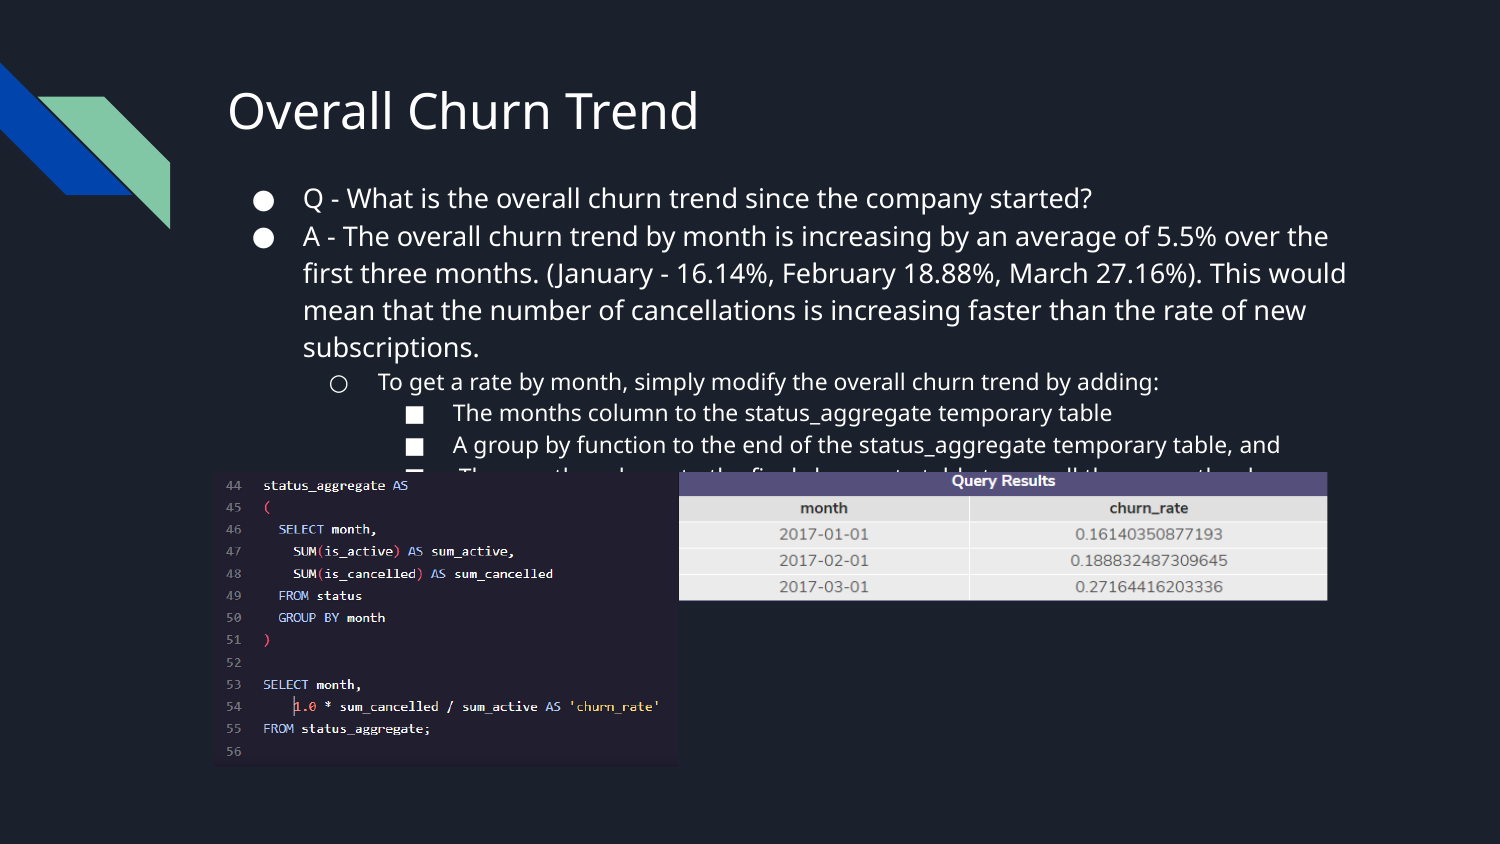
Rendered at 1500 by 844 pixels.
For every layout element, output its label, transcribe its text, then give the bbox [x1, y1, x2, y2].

list Q - What is the overall churn trend since the company started? A - The overall churn trend by month is increasing by an average of 5.5% over the first three months. (January - 16.14%, February 18.88%, March 27.16%). This would mean that the number of cancellations is increasing faster than the rate of new subscriptions. To get a rate by month, simply modify the overall churn trend by adding: The months column to the status_aggregate temporary table A group by function to the end of the status_aggregate temporary table, and The months column to the final churn rate table to see all three months churn rates. [212, 161, 1368, 804]
picture [212, 472, 1328, 768]
title Overall Churn Trend [212, 64, 1368, 161]
